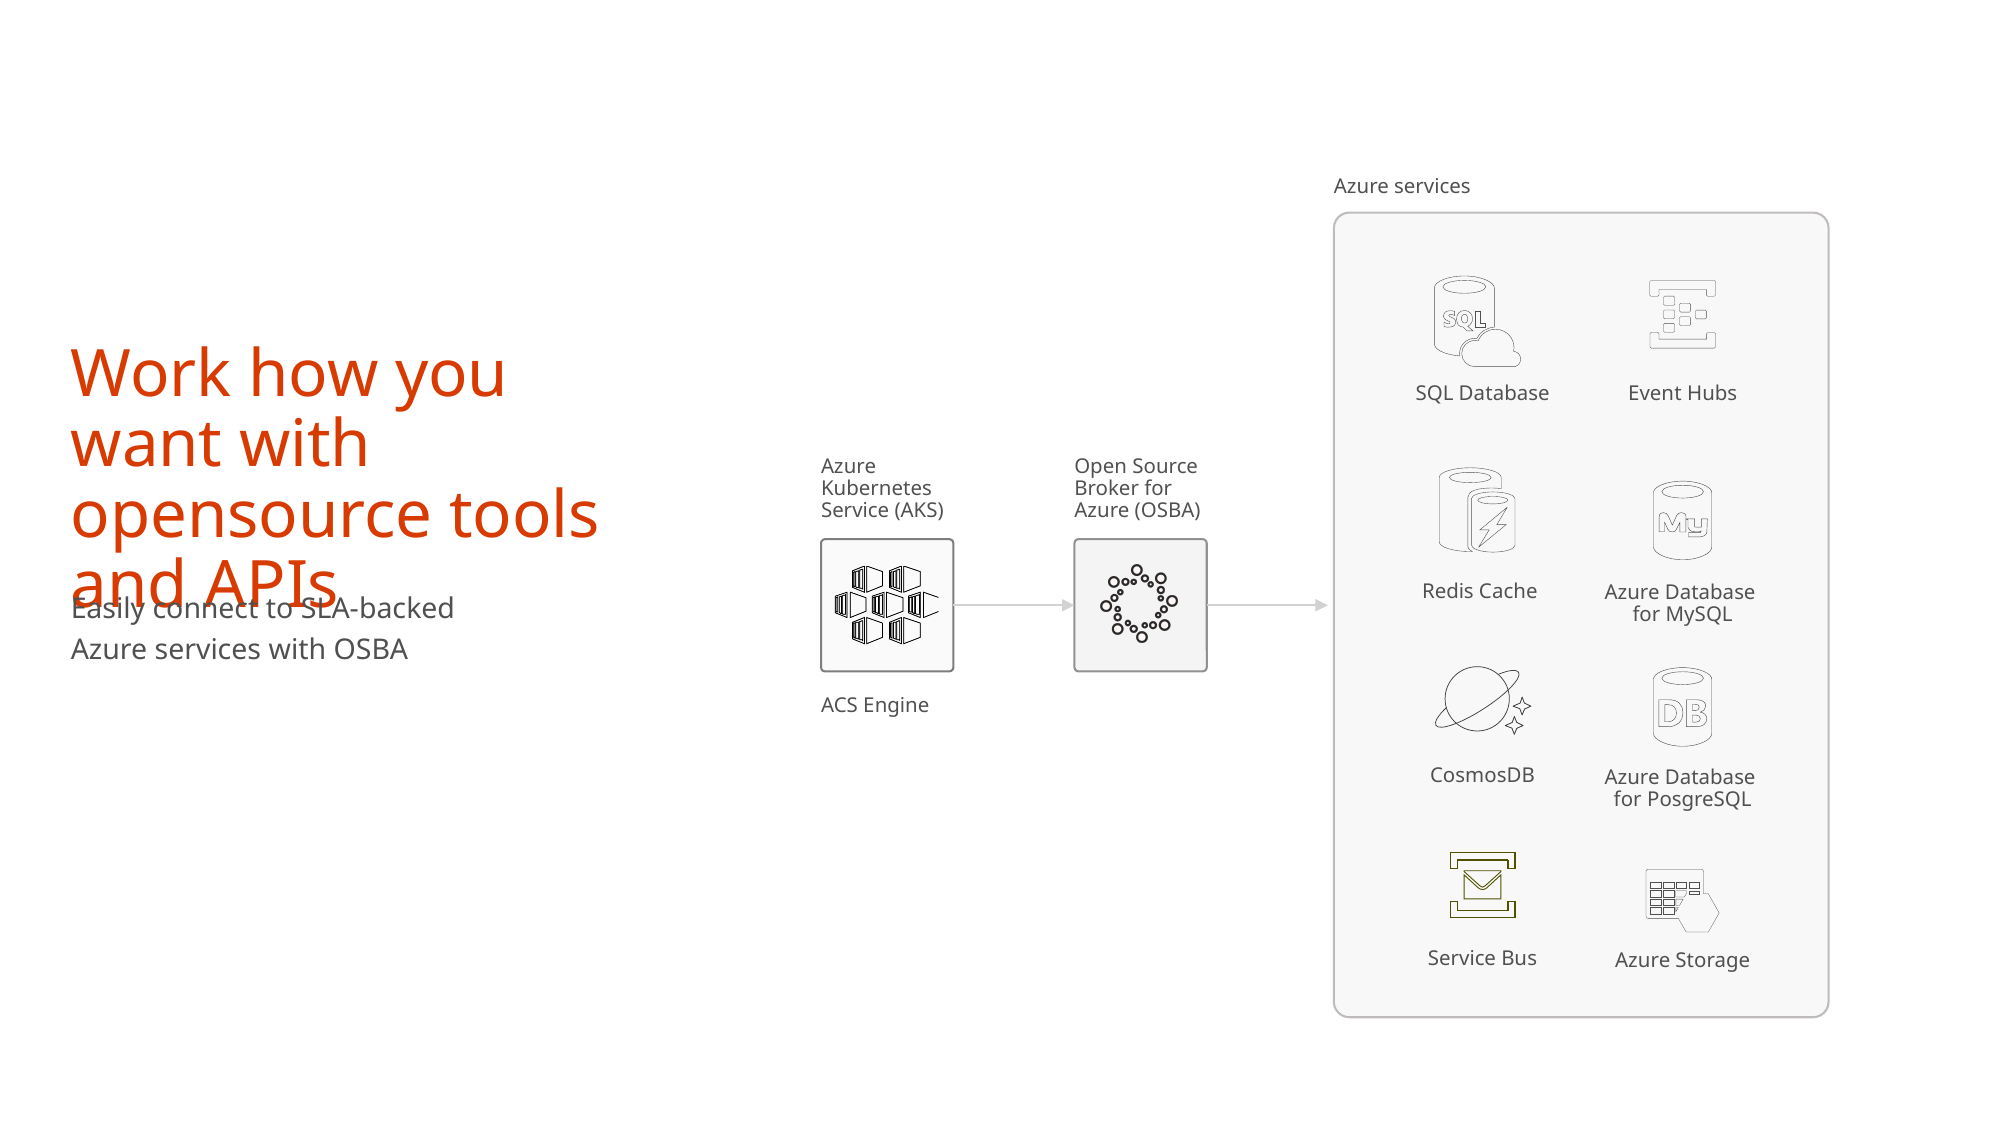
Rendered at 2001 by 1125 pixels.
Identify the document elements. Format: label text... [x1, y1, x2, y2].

picture [1438, 467, 1516, 553]
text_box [1603, 480, 1762, 607]
text_box Easily connect to SLA-backed Azure services with OSBA [70, 582, 510, 1018]
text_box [1603, 280, 1762, 406]
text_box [1603, 868, 1762, 975]
text_box [1073, 538, 1208, 673]
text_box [1403, 851, 1562, 971]
picture [834, 565, 939, 645]
text_box CosmosDB [1403, 762, 1562, 787]
picture [1433, 275, 1522, 368]
text_box [820, 538, 955, 673]
text_box ACS Engine [821, 692, 979, 718]
text_box Open Source Broker for Azure (OSBA) [1074, 496, 1233, 522]
text_box Work how you want with opensource tools and APIs [70, 339, 667, 552]
text_box SQL Database [1403, 380, 1562, 406]
text_box Azure Kubernetes Service (AKS) [821, 496, 979, 522]
text_box Azure services [1333, 173, 1492, 199]
picture [1100, 564, 1179, 644]
text_box Redis Cache [1403, 578, 1562, 603]
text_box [1603, 667, 1762, 793]
text_box [1333, 211, 1830, 1018]
picture [1434, 665, 1532, 736]
